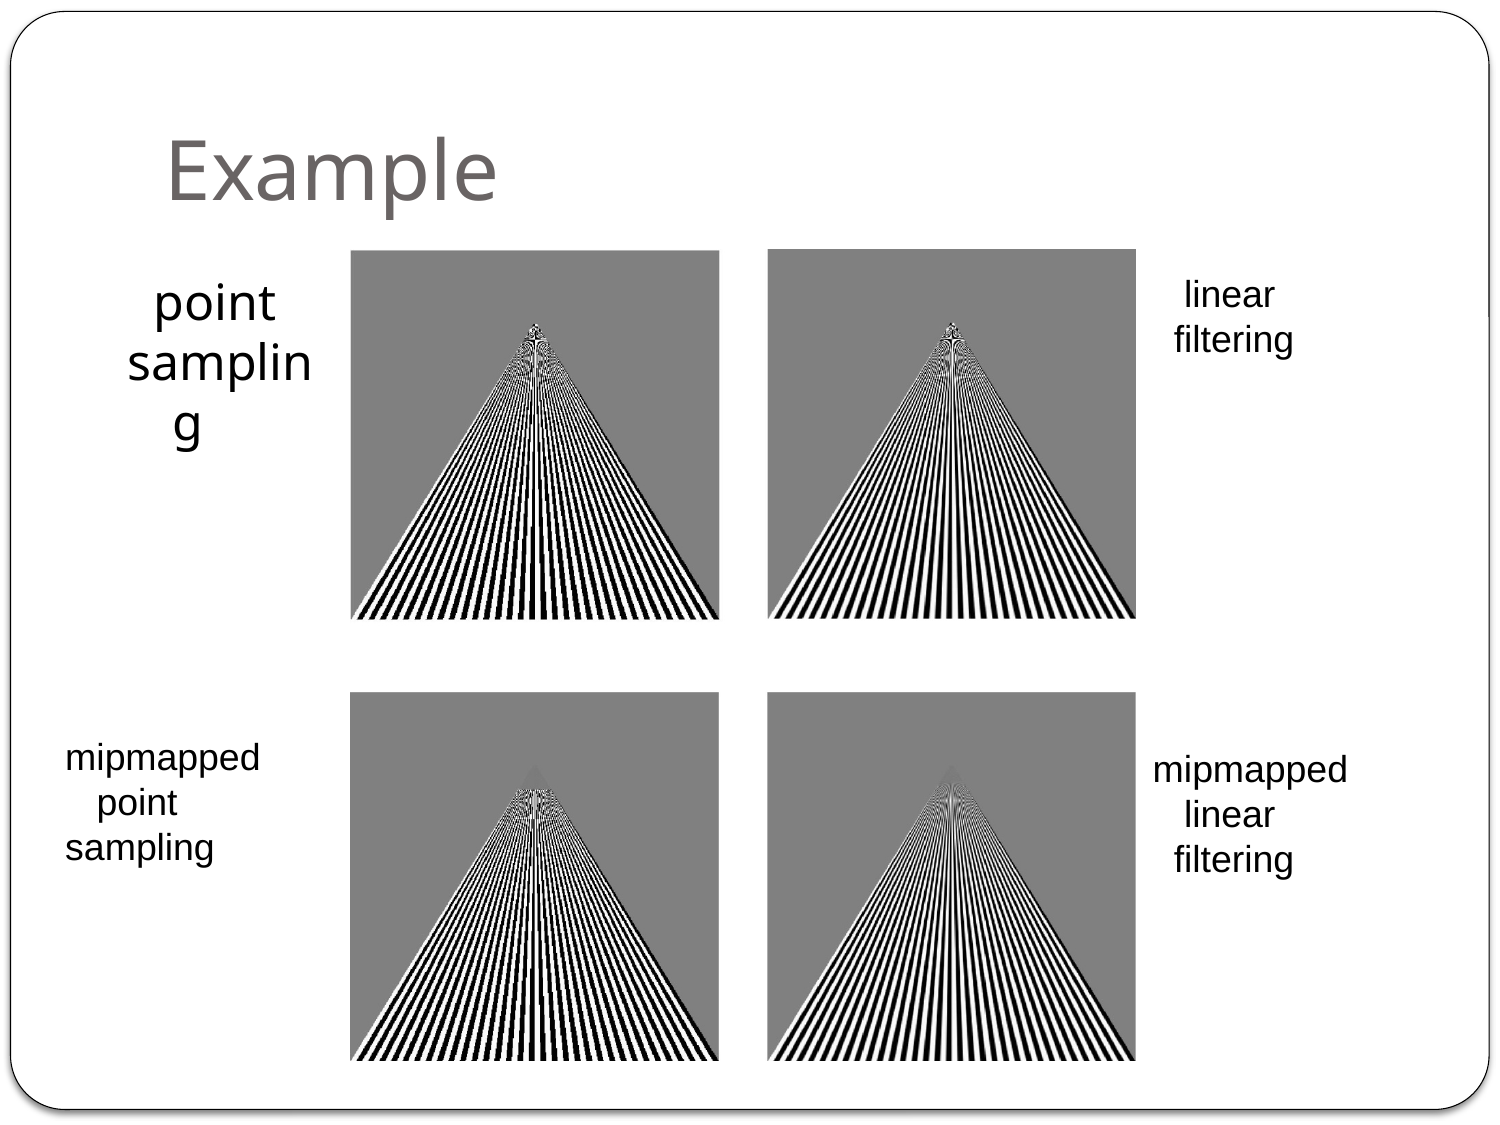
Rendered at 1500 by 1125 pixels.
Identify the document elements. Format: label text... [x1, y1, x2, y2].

text_box mipmapped linear filtering [1144, 737, 1463, 888]
text_box linear filtering [1144, 262, 1463, 350]
text_box mipmapped point sampling [50, 724, 343, 875]
picture [349, 249, 1137, 1062]
title Example [150, 45, 1425, 233]
list point sampling [112, 262, 343, 413]
